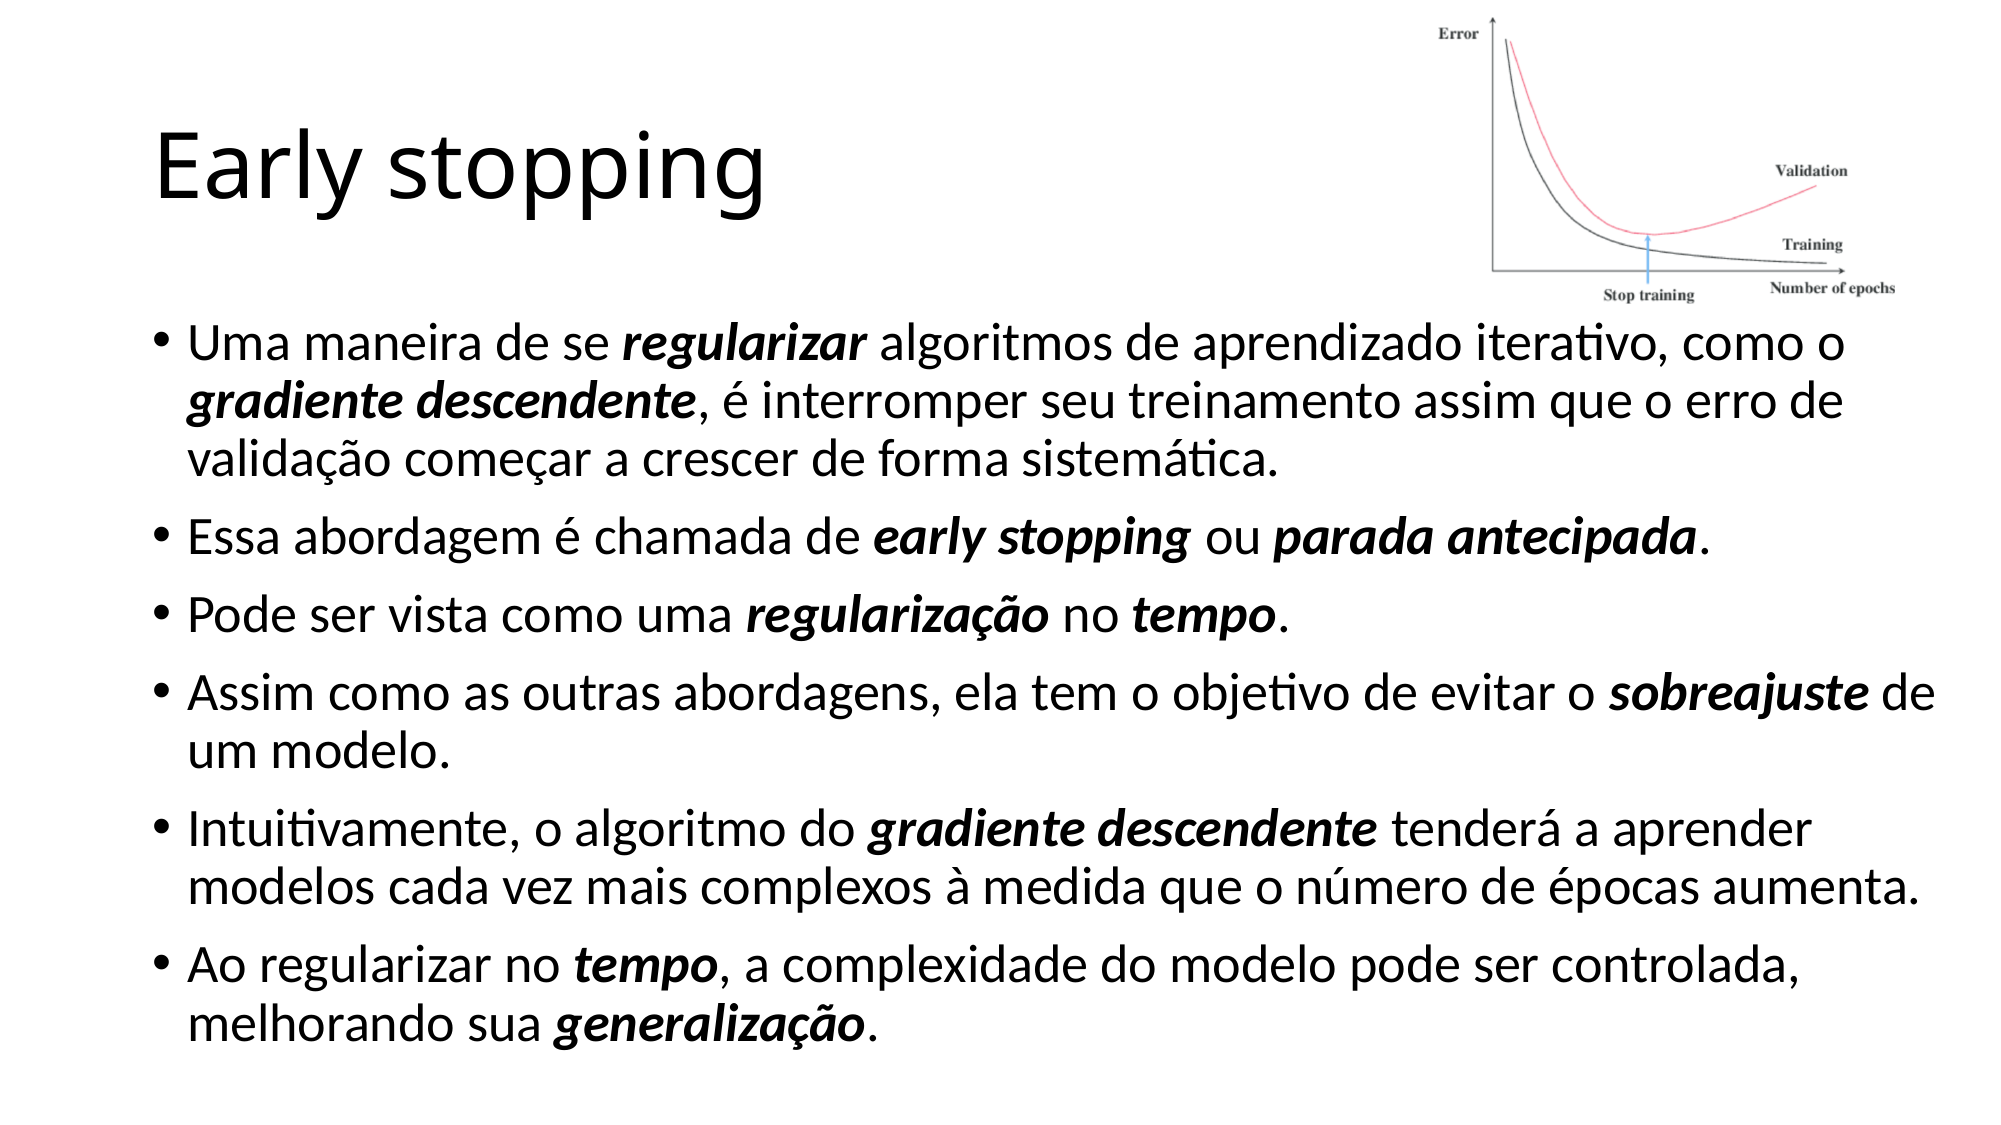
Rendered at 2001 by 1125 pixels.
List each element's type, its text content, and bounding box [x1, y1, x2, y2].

picture [1435, 13, 1899, 308]
list Uma maneira de se regularizar algoritmos de aprendizado iterativo, como o gradiente descendente, é interromper seu treinamento assim que o erro de validação começar a crescer de forma sistemática. Essa abordagem é chamada de early stopping ou parada antecipada. Pode ser vista como uma regularização no tempo. Assim como as outras abordagens, ela tem o objetivo de evitar o sobreajuste de um modelo. Intuitivamente, o algoritmo do gradiente descendente tenderá a aprender modelos cada vez mais complexos à medida que o número de épocas aumenta. Ao regularizar no tempo, a complexidade do modelo pode ser controlada, melhorando sua generalização. [137, 305, 1960, 1114]
title Early stopping [137, 59, 1435, 278]
